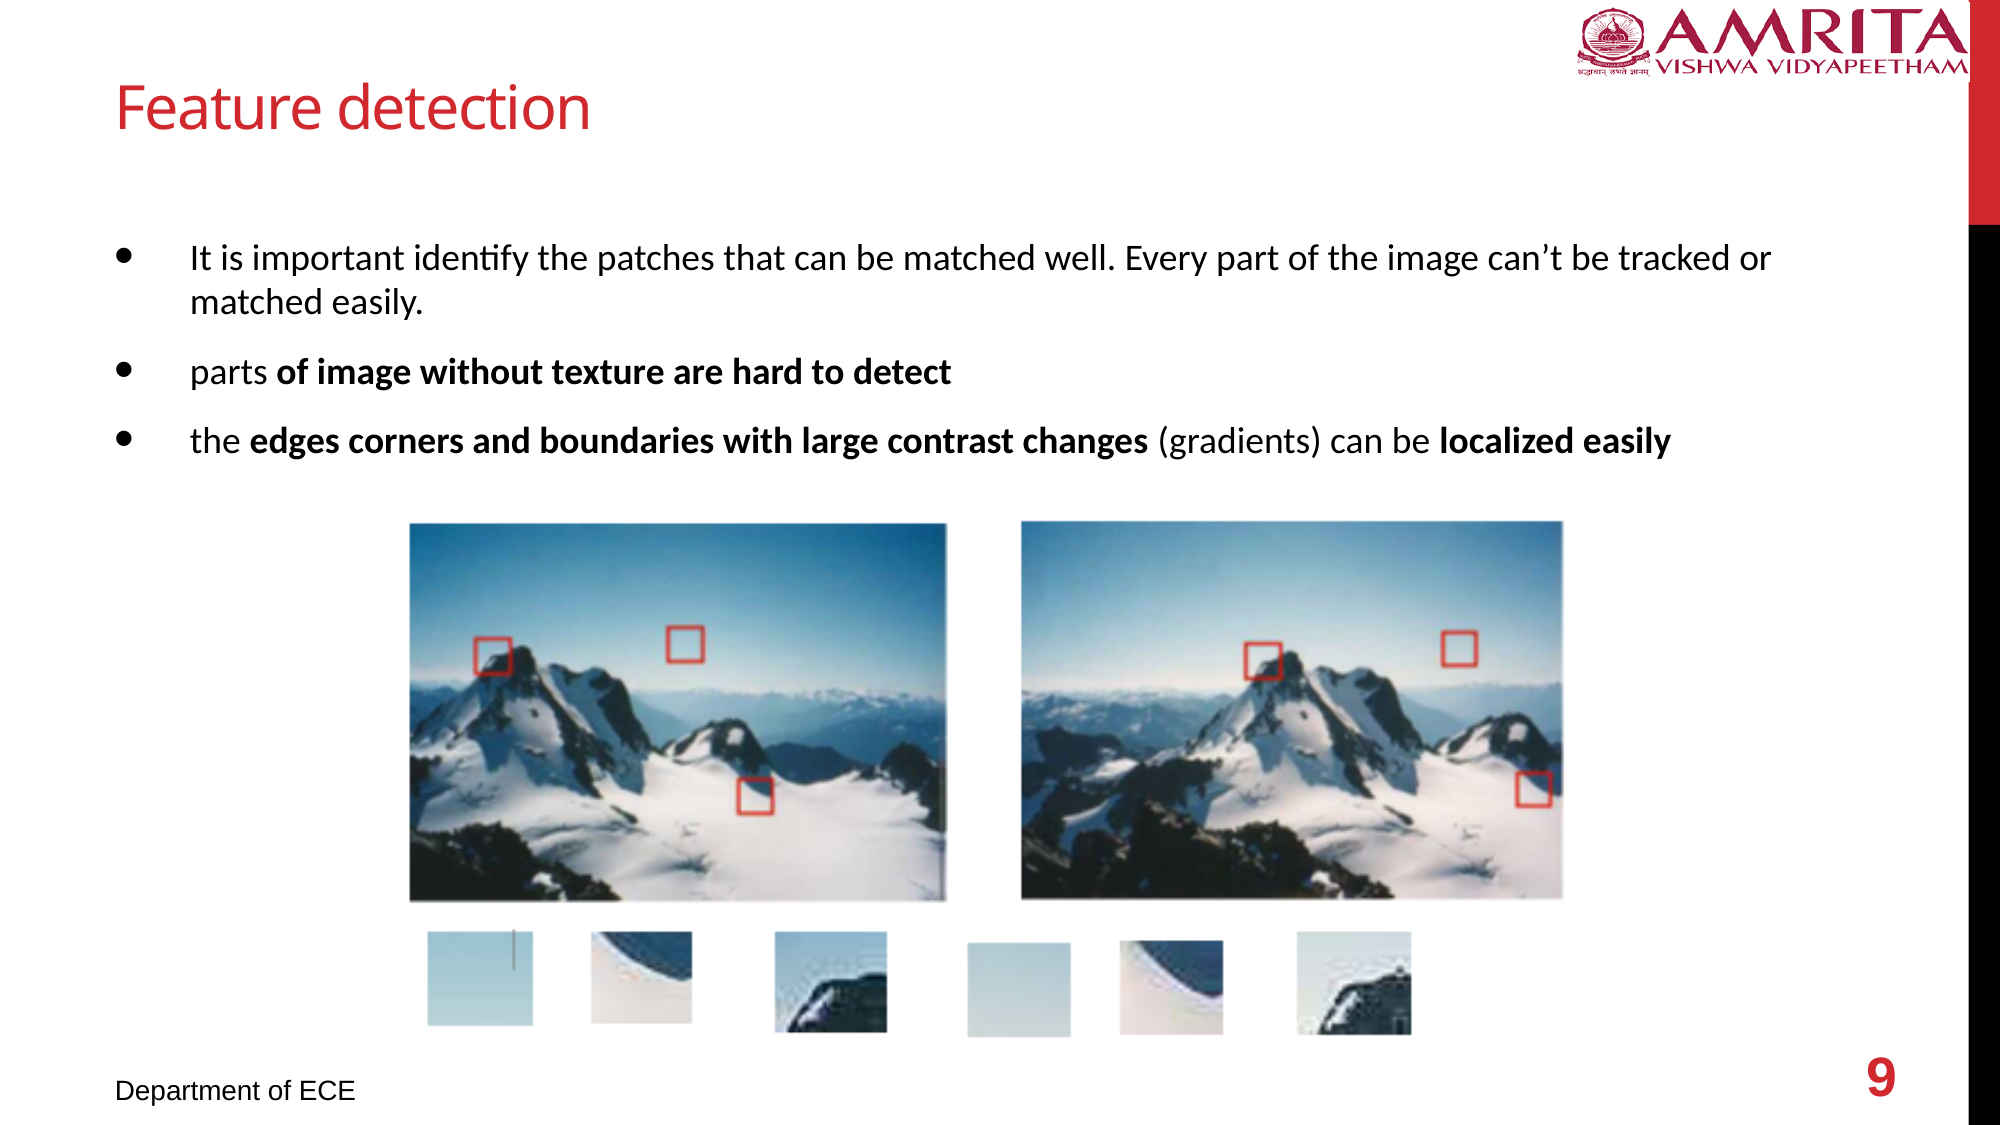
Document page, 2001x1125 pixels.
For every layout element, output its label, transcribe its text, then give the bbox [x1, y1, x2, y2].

picture [1575, 2, 1970, 82]
picture [360, 467, 1692, 1105]
slide_number 9 [1851, 1033, 1977, 1114]
title Feature detection [99, 25, 1898, 185]
list It is important identify the patches that can be matched well. Every part of the image can’t be tracked or matched easily. parts of image without texture are hard to detect the edges corners and boundaries with large contrast changes (gradients) can be localized easily [99, 224, 1898, 1005]
footer Department of ECE [99, 1065, 850, 1112]
